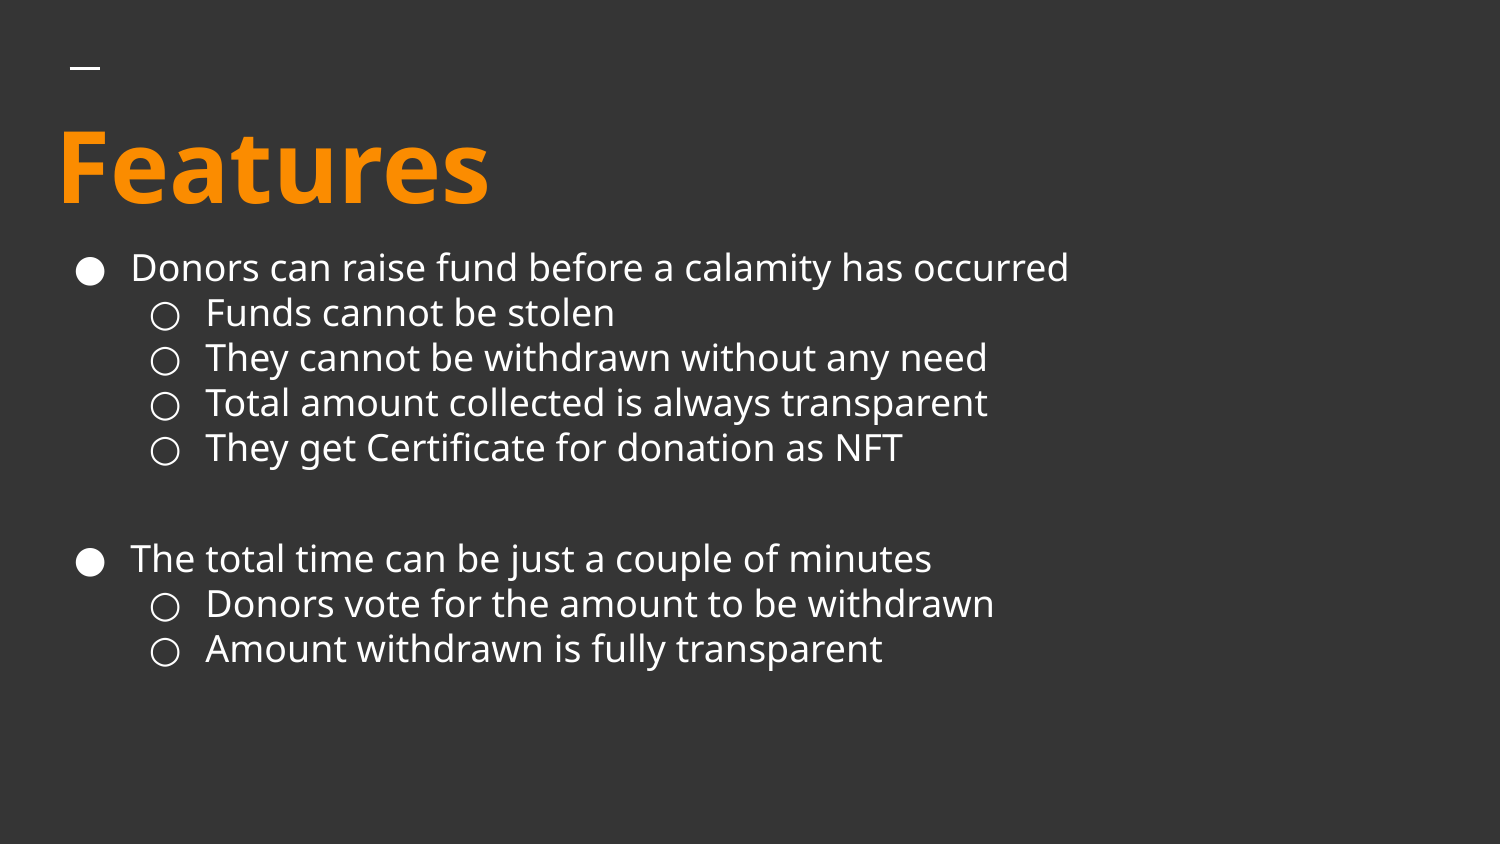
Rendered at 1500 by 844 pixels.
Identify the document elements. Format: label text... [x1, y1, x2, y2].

title Features Donors can raise fund before a calamity has occurred Funds cannot be stolen They cannot be withdrawn without any need Total amount collected is always transparent They get Certificate for donation as NFT The total time can be just a couple of minutes Donors vote for the amount to be withdrawn Amount withdrawn is fully transparent [40, 88, 1434, 756]
